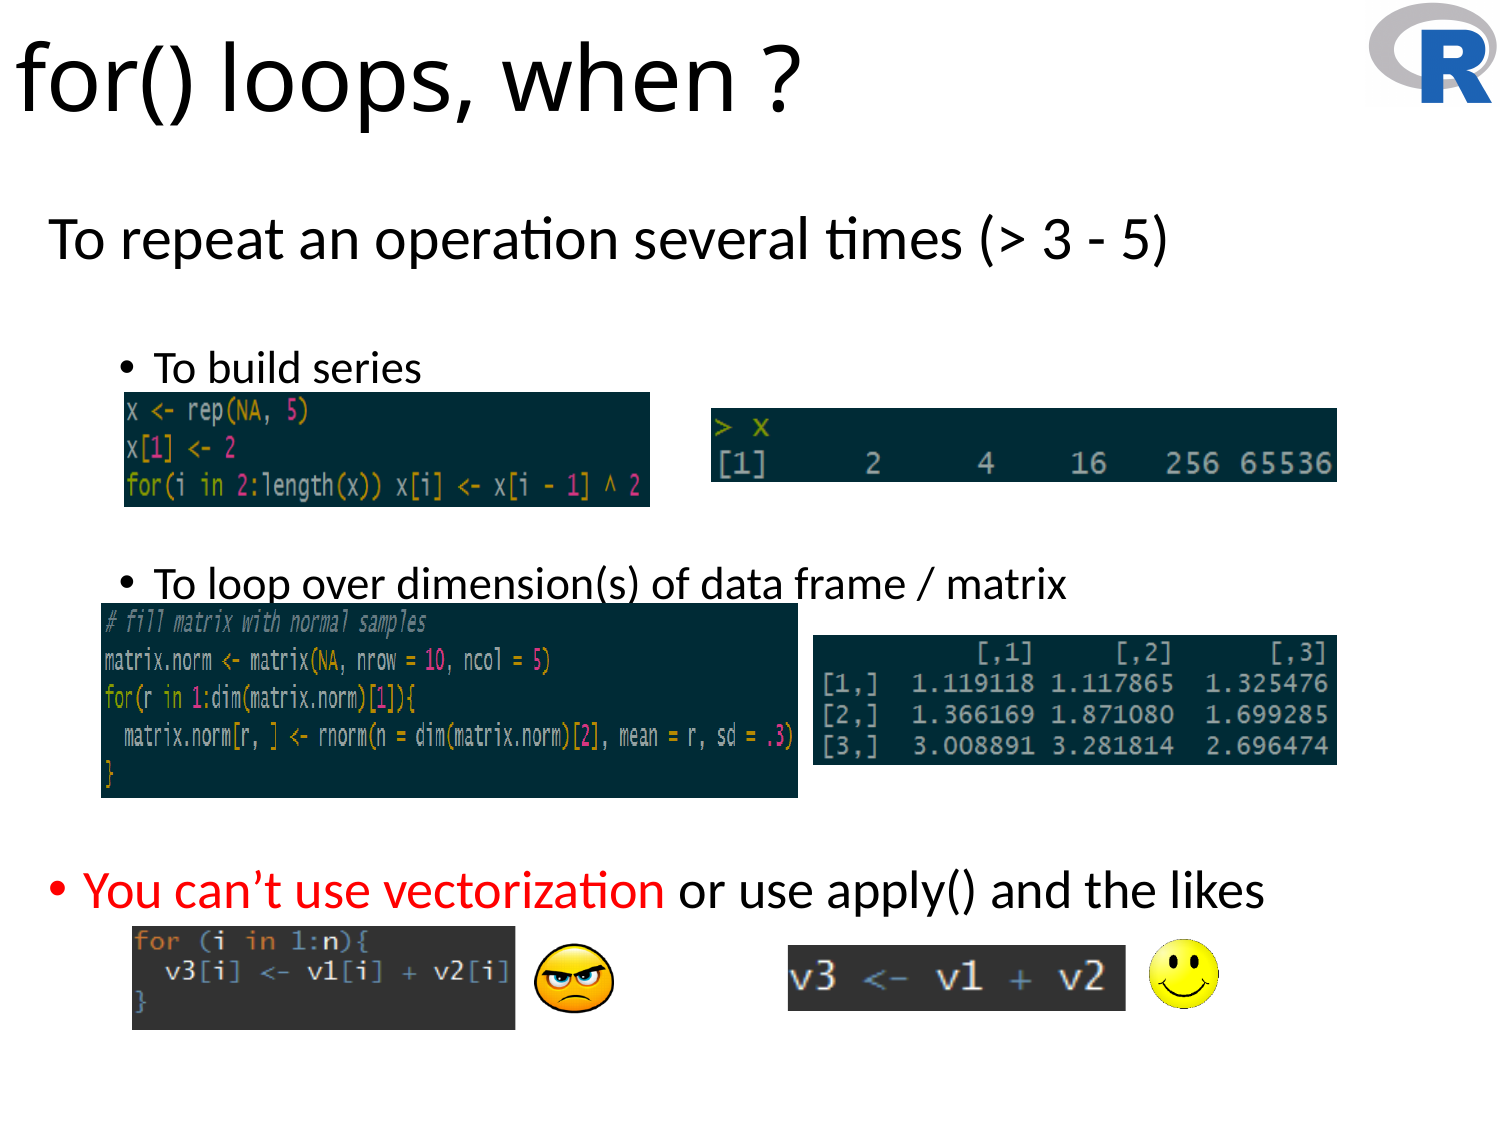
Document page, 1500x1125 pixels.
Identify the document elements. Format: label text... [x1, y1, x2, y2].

picture [1084, 674, 1112, 692]
picture [348, 479, 358, 495]
picture [1301, 674, 1313, 692]
picture [1145, 674, 1157, 692]
picture [212, 479, 222, 495]
picture [755, 450, 764, 478]
picture [1083, 705, 1096, 723]
picture [837, 705, 847, 715]
picture [106, 688, 113, 707]
picture [1162, 642, 1169, 664]
picture [1022, 737, 1035, 754]
picture [1262, 452, 1275, 474]
picture [1284, 674, 1298, 692]
picture [358, 729, 366, 745]
picture [288, 398, 296, 420]
picture [384, 657, 395, 669]
picture [1285, 705, 1295, 715]
picture [344, 692, 356, 707]
picture [1300, 452, 1313, 474]
picture [620, 729, 628, 745]
picture [222, 729, 230, 745]
picture [945, 674, 973, 692]
picture [1053, 705, 1066, 723]
picture [274, 479, 296, 495]
picture [1208, 737, 1218, 745]
picture [369, 627, 379, 631]
picture [1115, 706, 1127, 723]
picture [437, 651, 444, 669]
title for() loops, when ? [0, 0, 1500, 164]
picture [312, 472, 333, 495]
picture [272, 613, 279, 628]
picture [379, 616, 396, 627]
picture [1129, 705, 1143, 723]
picture [990, 737, 1003, 754]
picture [605, 474, 615, 491]
picture [1085, 737, 1094, 754]
picture [434, 472, 440, 500]
picture [1285, 737, 1297, 754]
picture [408, 621, 415, 631]
picture [116, 654, 123, 669]
picture [521, 479, 526, 495]
picture [1316, 737, 1328, 754]
picture [232, 692, 240, 707]
picture [1240, 674, 1250, 692]
picture [869, 673, 876, 696]
picture [423, 479, 428, 495]
picture [1240, 452, 1257, 474]
picture [1161, 737, 1174, 754]
picture [176, 731, 180, 741]
picture [1317, 705, 1327, 723]
picture [548, 729, 560, 745]
picture [226, 436, 234, 458]
picture [378, 688, 385, 707]
picture [752, 419, 769, 436]
picture [534, 938, 614, 1018]
picture [1098, 737, 1111, 754]
picture [714, 419, 732, 436]
picture [455, 729, 463, 745]
picture [201, 479, 207, 495]
picture [388, 685, 392, 712]
picture [175, 616, 184, 627]
picture [193, 687, 201, 707]
picture [979, 452, 995, 474]
picture [426, 649, 434, 669]
picture [203, 654, 211, 669]
picture [1007, 674, 1019, 692]
picture [734, 452, 751, 474]
picture [188, 441, 199, 458]
picture [209, 729, 219, 745]
picture [164, 434, 170, 462]
picture [475, 726, 491, 745]
picture [838, 715, 847, 723]
picture [228, 397, 235, 425]
picture [128, 441, 137, 458]
picture [319, 651, 323, 669]
picture [1187, 452, 1200, 474]
picture [914, 674, 927, 692]
picture [511, 472, 517, 500]
picture [126, 651, 138, 669]
picture [1145, 705, 1157, 723]
picture [1053, 674, 1066, 692]
picture [1115, 737, 1128, 754]
picture [243, 618, 252, 631]
picture [1021, 674, 1034, 692]
picture [1253, 705, 1281, 723]
picture [825, 704, 833, 727]
picture [106, 654, 113, 669]
picture [867, 452, 880, 474]
picture [1118, 642, 1127, 664]
picture [689, 729, 695, 745]
picture [360, 472, 368, 500]
picture [581, 472, 587, 500]
picture [386, 627, 394, 636]
picture [360, 687, 364, 708]
picture [628, 734, 637, 740]
picture [1007, 643, 1019, 660]
picture [132, 926, 516, 1030]
picture [569, 474, 579, 495]
picture [1203, 452, 1219, 474]
picture [1316, 452, 1332, 474]
picture [322, 616, 333, 628]
picture [151, 403, 162, 420]
picture [592, 723, 596, 749]
picture [319, 692, 326, 707]
picture [242, 729, 249, 745]
picture [263, 472, 268, 495]
picture [539, 729, 546, 745]
picture [1253, 737, 1281, 754]
picture [371, 685, 375, 712]
picture [200, 403, 210, 420]
picture [178, 479, 183, 495]
picture [1146, 643, 1156, 660]
picture [293, 616, 299, 624]
picture [1006, 705, 1018, 723]
picture [959, 705, 972, 723]
picture [523, 729, 529, 745]
picture [1100, 705, 1112, 715]
picture [1006, 737, 1018, 754]
picture [152, 436, 162, 458]
picture [1271, 674, 1281, 692]
picture [338, 472, 345, 500]
picture [946, 705, 957, 723]
picture [271, 651, 287, 669]
picture [719, 737, 725, 745]
picture [238, 474, 246, 495]
picture [575, 723, 579, 749]
picture [1115, 674, 1128, 684]
picture [915, 737, 926, 754]
picture [213, 403, 223, 426]
picture [1072, 452, 1089, 474]
picture [1314, 674, 1327, 692]
picture [1365, 0, 1500, 107]
picture [869, 735, 876, 758]
picture [299, 479, 308, 502]
picture [1129, 737, 1142, 754]
picture [189, 403, 198, 420]
picture [777, 736, 783, 745]
picture [251, 654, 259, 669]
picture [1207, 706, 1220, 723]
list To repeat an operation several times (> 3 - 5) To build series To loop over dimension(s) of data frame / matrix You can’t use vectorization or use apply() and the likes [33, 198, 1399, 933]
picture [1090, 452, 1106, 474]
picture [1237, 737, 1250, 754]
picture [139, 479, 161, 495]
picture [436, 729, 444, 745]
picture [358, 654, 364, 669]
picture [1147, 937, 1220, 1010]
picture [496, 479, 505, 495]
picture [204, 618, 208, 631]
picture [914, 705, 927, 723]
picture [143, 434, 149, 462]
picture [166, 472, 174, 500]
picture [641, 729, 652, 745]
picture [125, 729, 143, 745]
picture [264, 622, 272, 631]
picture [251, 692, 259, 707]
picture [407, 687, 414, 712]
picture [178, 654, 185, 669]
picture [174, 692, 181, 707]
picture [944, 737, 973, 754]
picture [1301, 643, 1312, 660]
picture [1160, 705, 1174, 723]
picture [373, 472, 380, 500]
picture [1167, 452, 1181, 474]
picture [345, 729, 355, 745]
picture [1054, 737, 1065, 754]
picture [1207, 674, 1220, 692]
picture [127, 472, 138, 495]
picture [582, 725, 588, 732]
picture [1129, 674, 1142, 692]
picture [1209, 746, 1218, 754]
picture [975, 705, 988, 723]
picture [413, 472, 419, 500]
picture [299, 397, 306, 425]
picture [720, 450, 731, 478]
picture [837, 674, 849, 692]
picture [335, 692, 342, 707]
picture [869, 704, 876, 727]
picture [145, 692, 151, 707]
picture [1146, 737, 1158, 754]
picture [145, 726, 151, 741]
picture [991, 674, 1004, 692]
picture [129, 611, 135, 619]
picture [237, 400, 260, 420]
picture [1254, 674, 1264, 692]
picture [1021, 705, 1034, 723]
picture [991, 705, 1004, 723]
picture [975, 737, 987, 754]
picture [1317, 642, 1324, 664]
picture [1273, 642, 1281, 664]
picture [1301, 737, 1313, 754]
picture [126, 692, 132, 707]
picture [271, 688, 278, 705]
picture [330, 662, 337, 669]
picture [1237, 705, 1250, 723]
picture [1299, 705, 1312, 723]
picture [196, 622, 201, 631]
picture [1163, 674, 1173, 692]
picture [398, 479, 407, 495]
picture [1023, 642, 1030, 664]
picture [630, 474, 639, 495]
picture [975, 674, 988, 692]
picture [825, 735, 833, 758]
picture [838, 737, 848, 754]
picture [128, 403, 137, 420]
picture [825, 673, 833, 696]
picture [1286, 715, 1295, 723]
picture [1281, 452, 1294, 474]
picture [458, 479, 469, 495]
picture [979, 642, 988, 664]
picture [275, 692, 287, 707]
picture [235, 723, 239, 749]
picture [787, 945, 1126, 1011]
